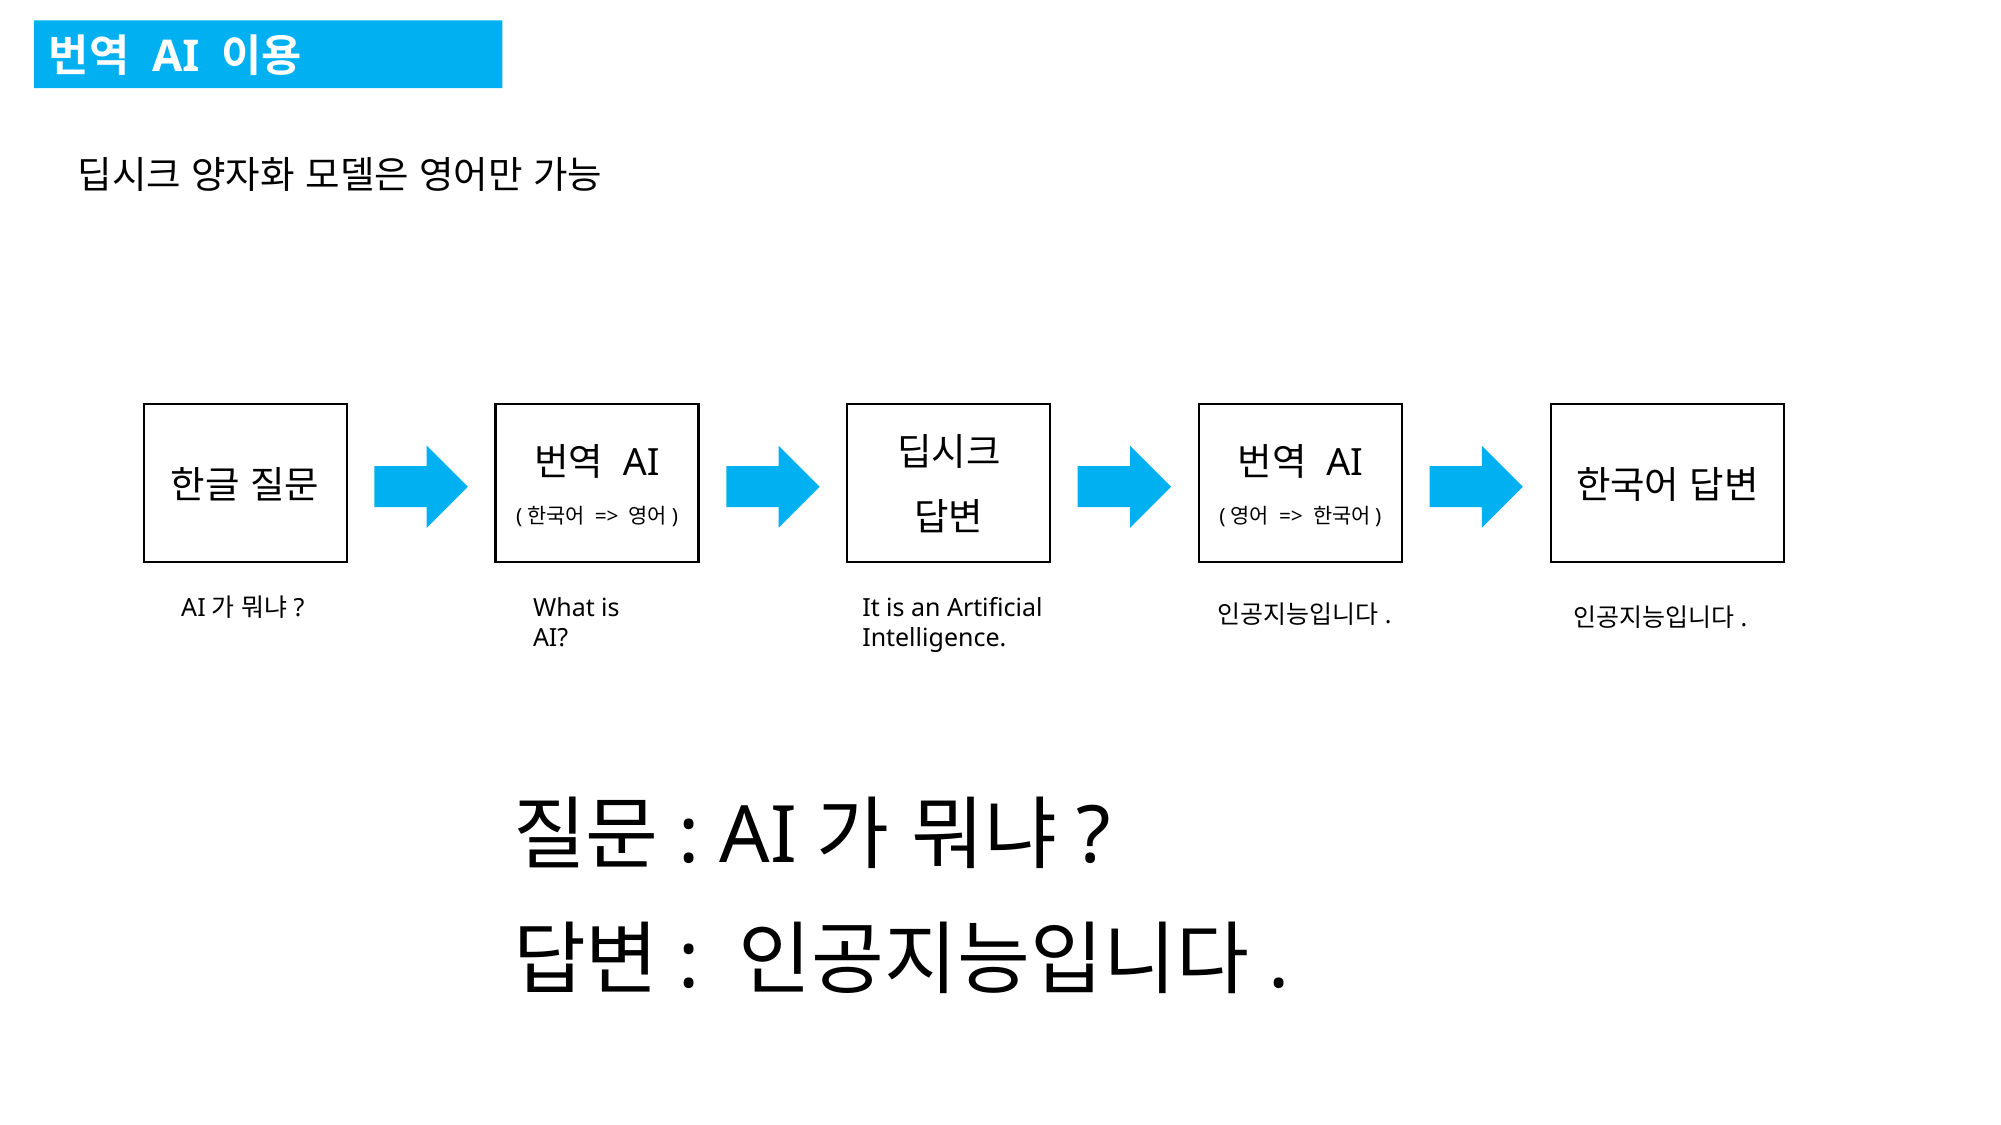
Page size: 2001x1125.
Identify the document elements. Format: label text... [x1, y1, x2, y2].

text_box 딥시크 답변 [846, 403, 1051, 563]
text_box [1076, 443, 1173, 531]
text_box [373, 443, 470, 531]
text_box 한국어 답변 [1550, 403, 1785, 563]
text_box AI가 뭐냐? [166, 584, 324, 629]
text_box [725, 443, 822, 531]
text_box [1428, 443, 1525, 531]
text_box 번역 AI 이용 [33, 19, 503, 89]
text_box 번역 AI (한국어 => 영어) [494, 403, 700, 563]
text_box 인공지능입니다. [1558, 594, 1786, 640]
text_box 인공지능입니다. [1203, 591, 1430, 637]
text_box What is AI? [518, 584, 676, 659]
text_box 딥시크 양자화 모델은 영어만 가능 [63, 144, 725, 204]
text_box 번역 AI (영어 => 한국어) [1198, 403, 1403, 563]
text_box It is an Artificial Intelligence. [847, 583, 1074, 659]
text_box 한글 질문 [143, 403, 348, 563]
text_box 질문: AI가 뭐냐? 답변: 인공지능입니다. [498, 775, 1429, 1011]
